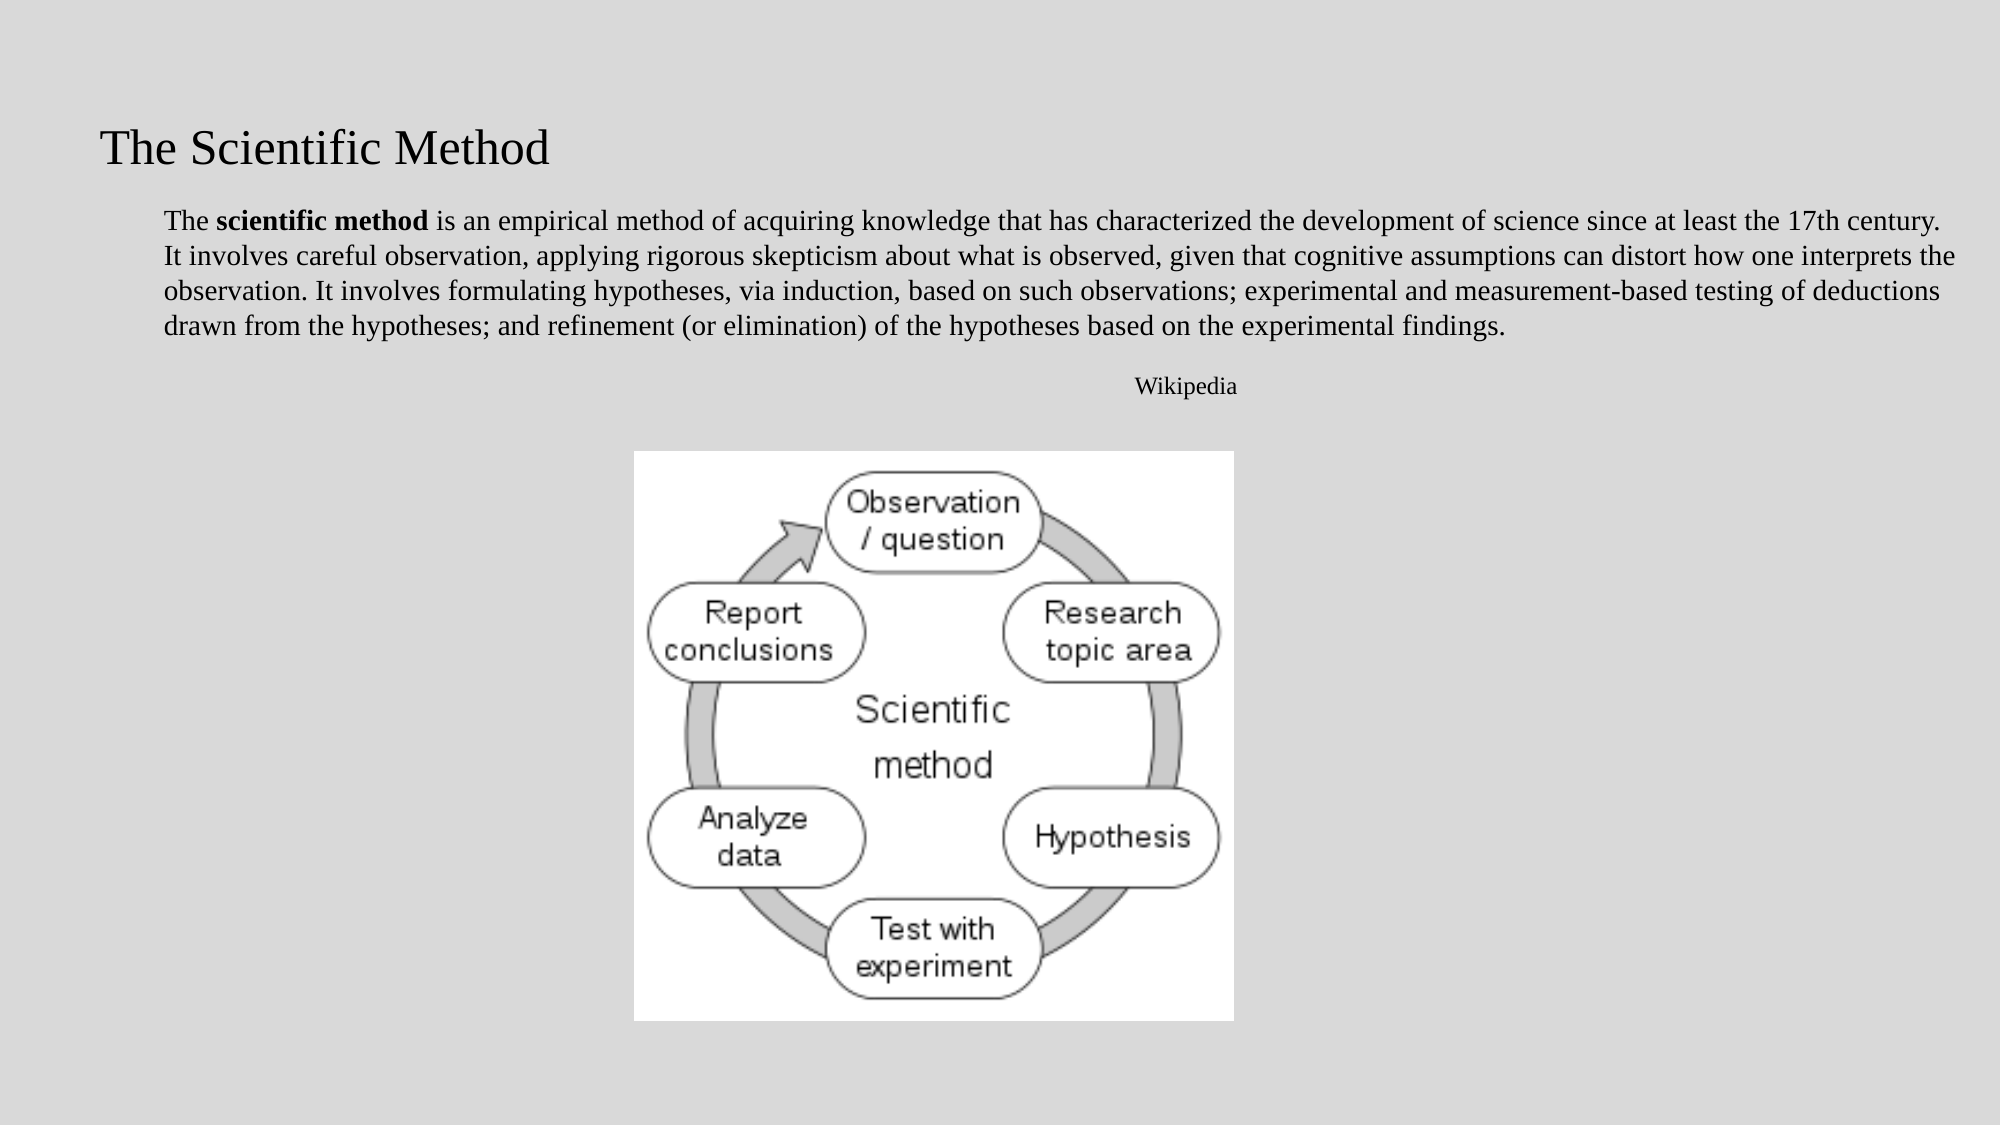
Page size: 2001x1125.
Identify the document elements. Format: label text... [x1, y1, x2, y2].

text_box The scientific method is an empirical method of acquiring knowledge that has characterized the development of science since at least the 17th century. It involves careful observation, applying rigorous skepticism about what is observed, given that cognitive assumptions can distort how one interprets the observation. It involves formulating hypotheses, via induction, based on such observations; experimental and measurement-based testing of deductions drawn from the hypotheses; and refinement (or elimination) of the hypotheses based on the experimental findings. [148, 194, 1981, 349]
picture [634, 451, 1234, 1021]
text_box The Scientific Method [84, 107, 566, 182]
text_box Wikipedia [1119, 362, 1253, 408]
